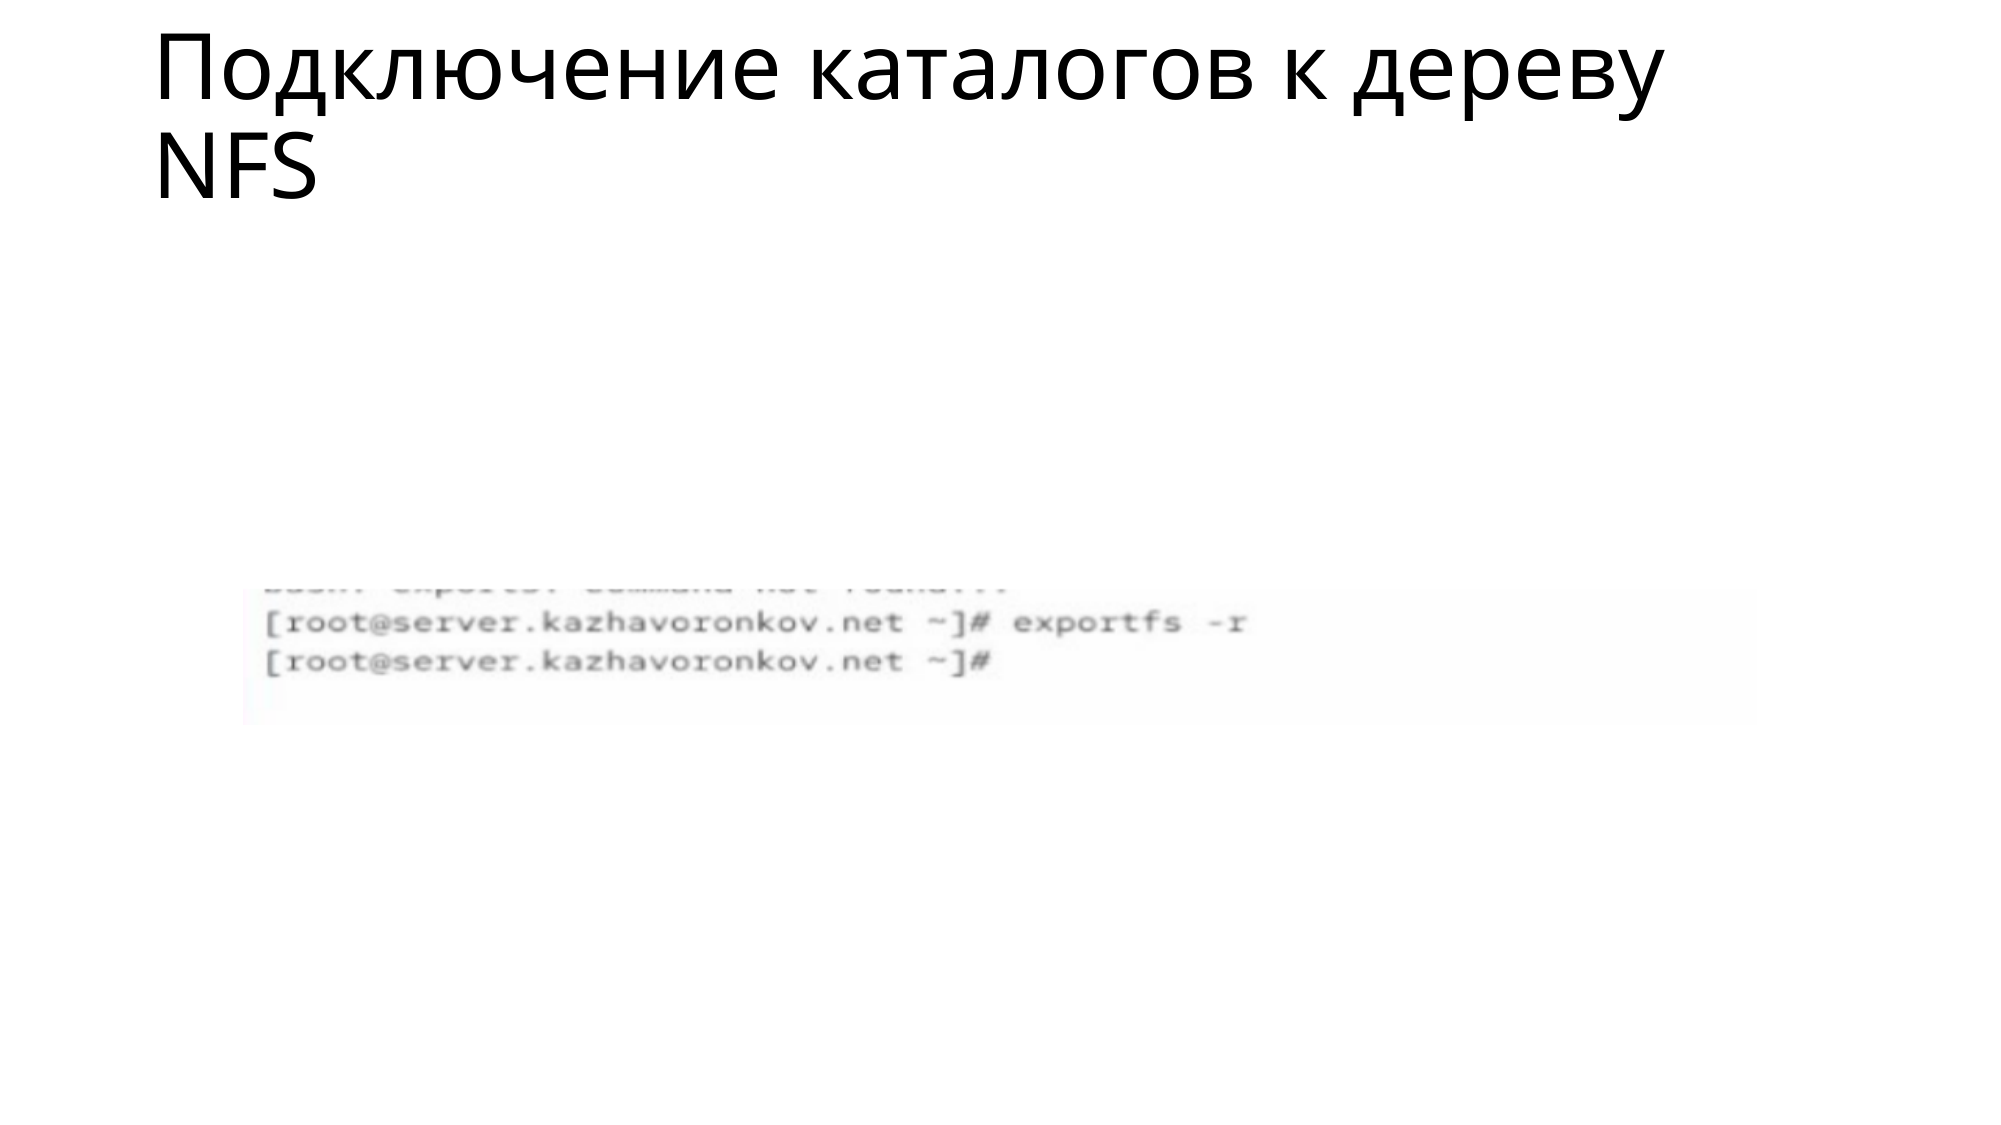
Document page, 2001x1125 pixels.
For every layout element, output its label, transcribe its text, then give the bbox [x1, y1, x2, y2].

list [243, 587, 1757, 725]
title Подключение каталогов к дереву NFS [137, 59, 1863, 278]
